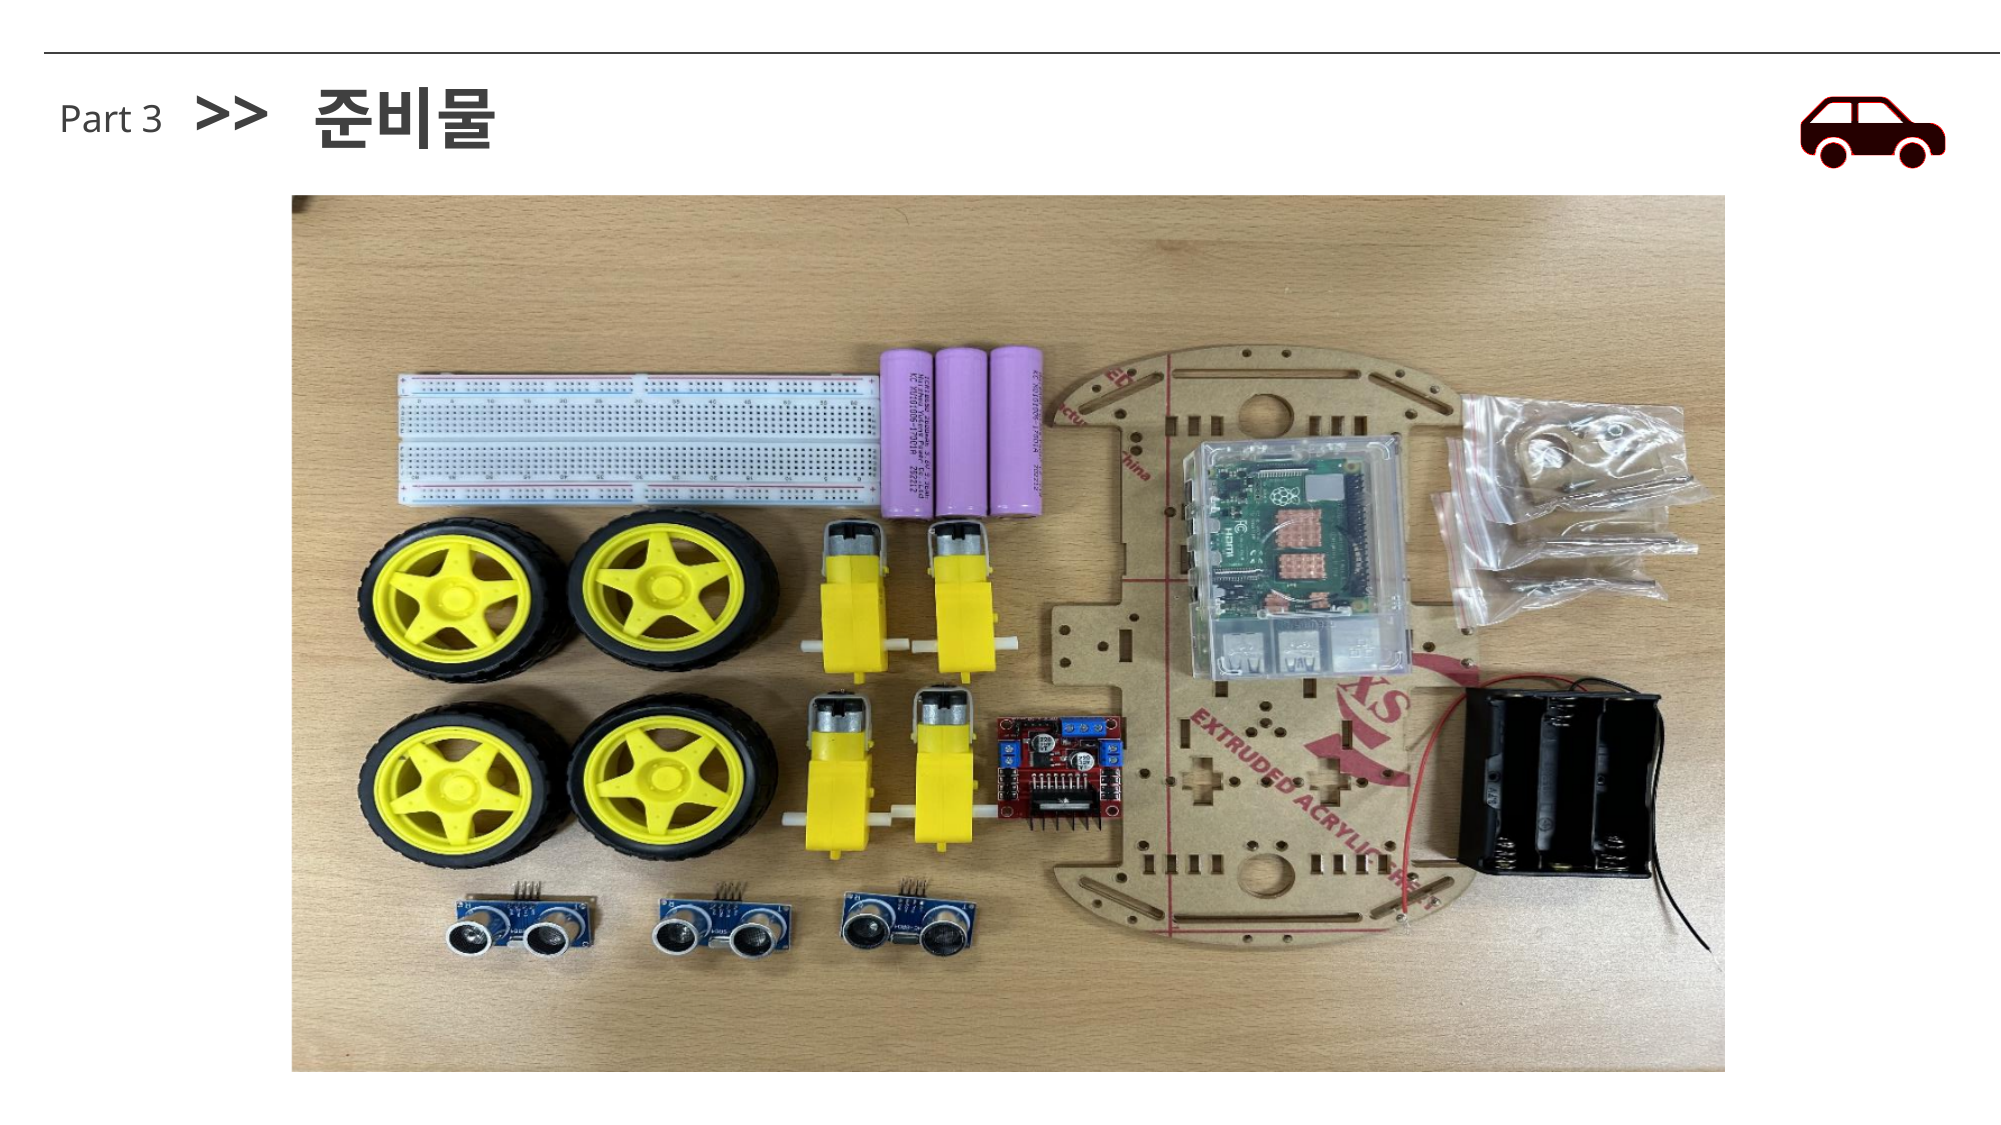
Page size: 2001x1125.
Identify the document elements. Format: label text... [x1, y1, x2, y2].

text_box 준비물 [298, 69, 514, 165]
text_box >> [179, 63, 286, 159]
text_box Part 3 [44, 87, 179, 147]
picture [1794, 54, 1952, 211]
picture [293, 0, 1724, 1125]
